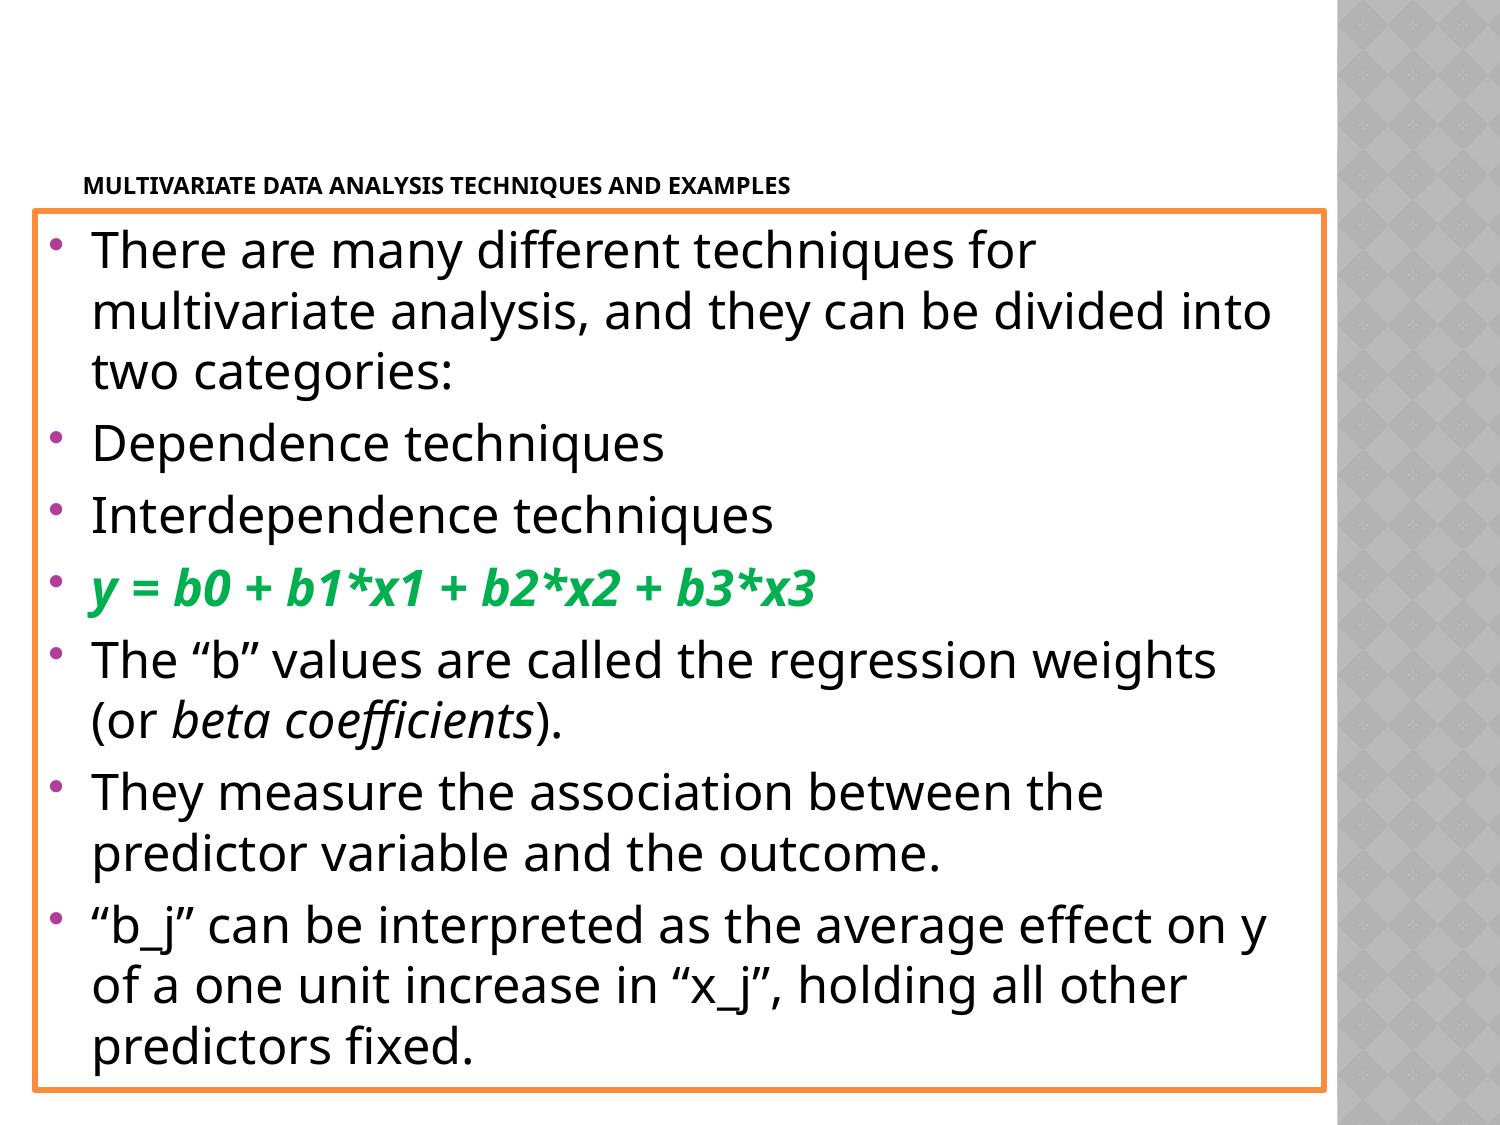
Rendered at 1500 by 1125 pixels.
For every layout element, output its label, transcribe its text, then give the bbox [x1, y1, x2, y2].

list There are many different techniques for multivariate analysis, and they can be divided into two categories: Dependence techniques Interdependence techniques y = b0 + b1*x1 + b2*x2 + b3*x3 The “b” values are called the regression weights (or beta coefficients). They measure the association between the predictor variable and the outcome. “b_j” can be interpreted as the average effect on y of a one unit increase in “x_j”, holding all other predictors fixed. [32, 208, 1327, 1093]
title Multivariate data analysis techniques and examples [75, 52, 1263, 200]
